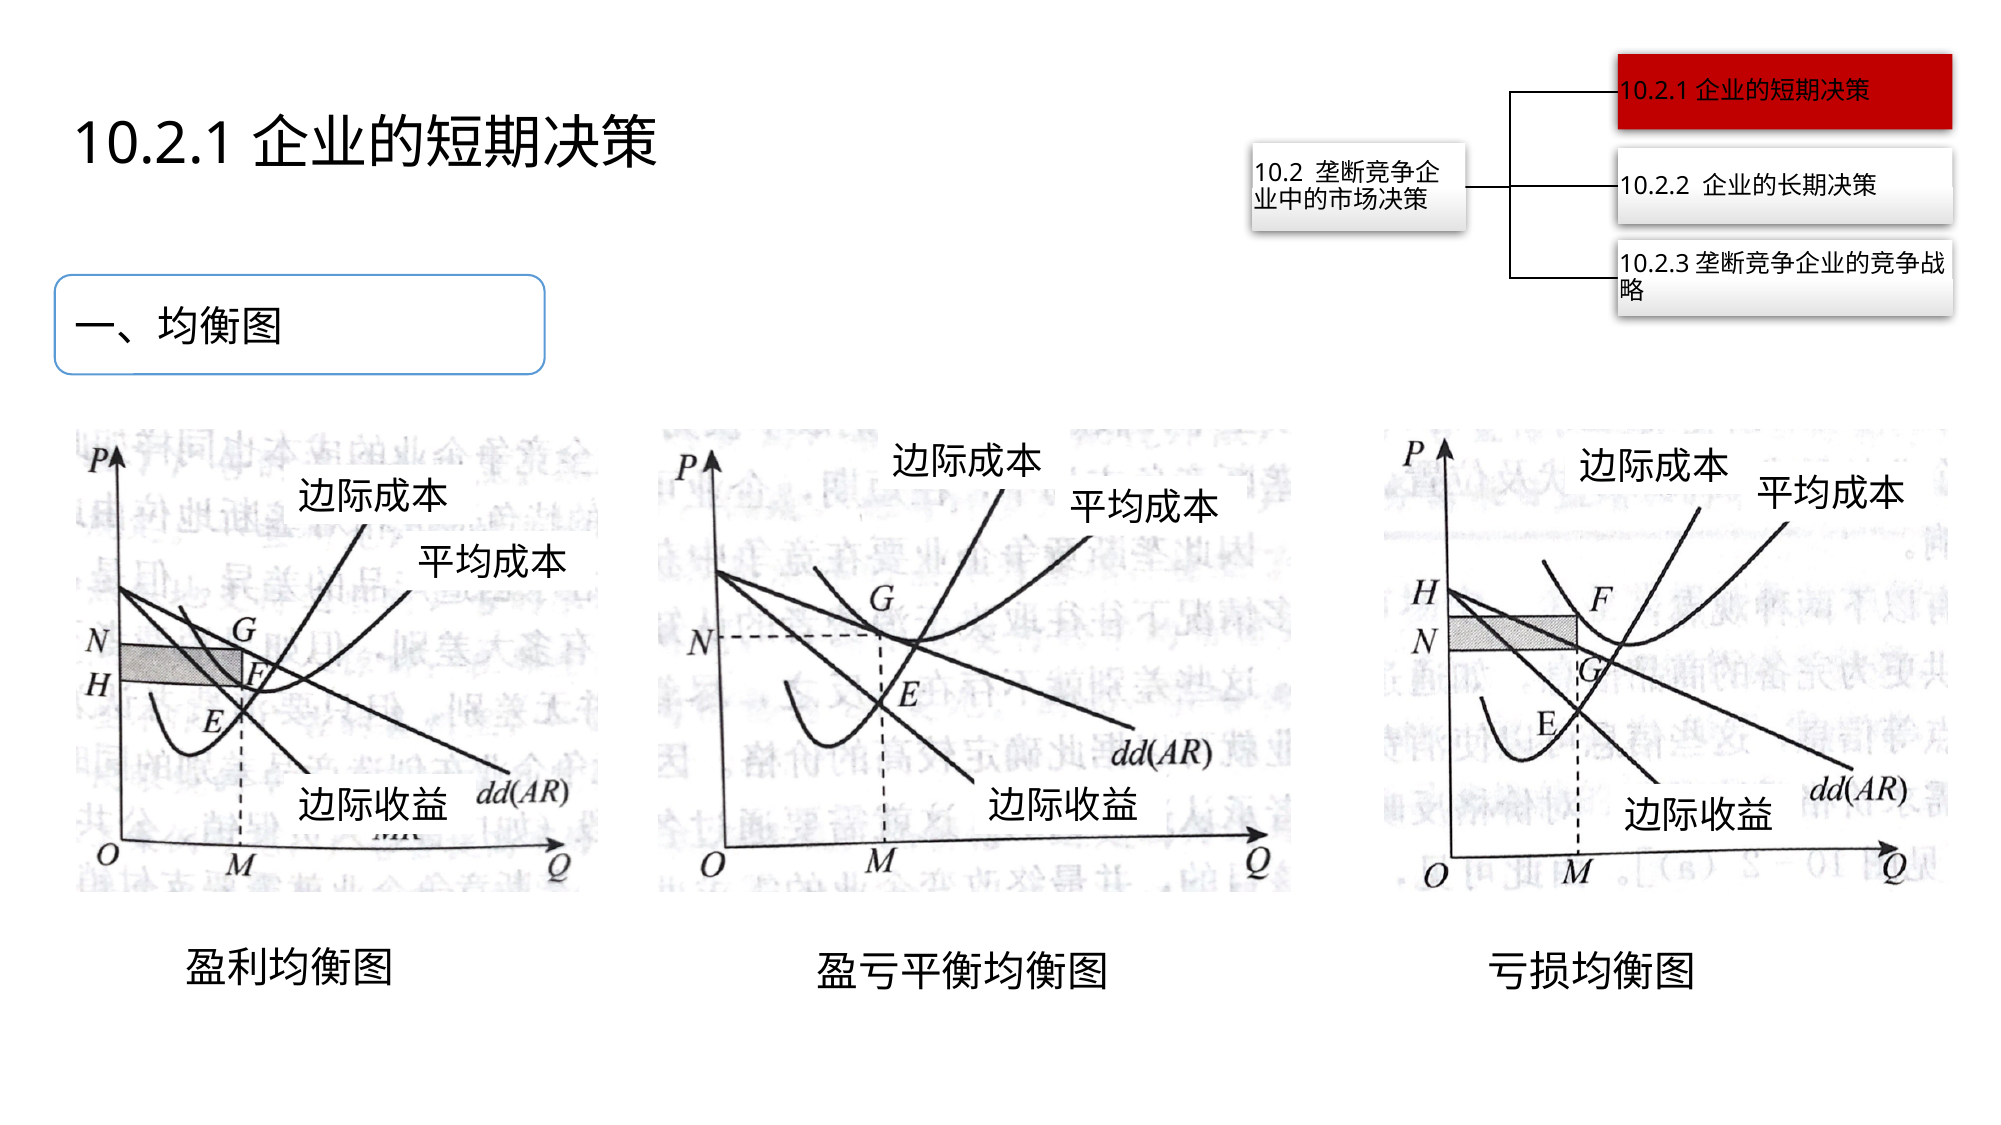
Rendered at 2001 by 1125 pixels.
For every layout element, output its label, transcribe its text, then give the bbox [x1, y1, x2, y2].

text_box 盈亏平衡均衡图 [801, 937, 1167, 1003]
text_box 一、均衡图 [53, 273, 546, 376]
picture [658, 429, 1291, 893]
text_box 盈利均衡图 [170, 933, 477, 998]
picture [76, 429, 598, 893]
picture [1384, 429, 1948, 893]
text_box 10.2.1企业的短期决策 [54, 95, 1157, 184]
text_box 亏损均衡图 [1472, 937, 1838, 1003]
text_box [1157, 0, 2000, 383]
